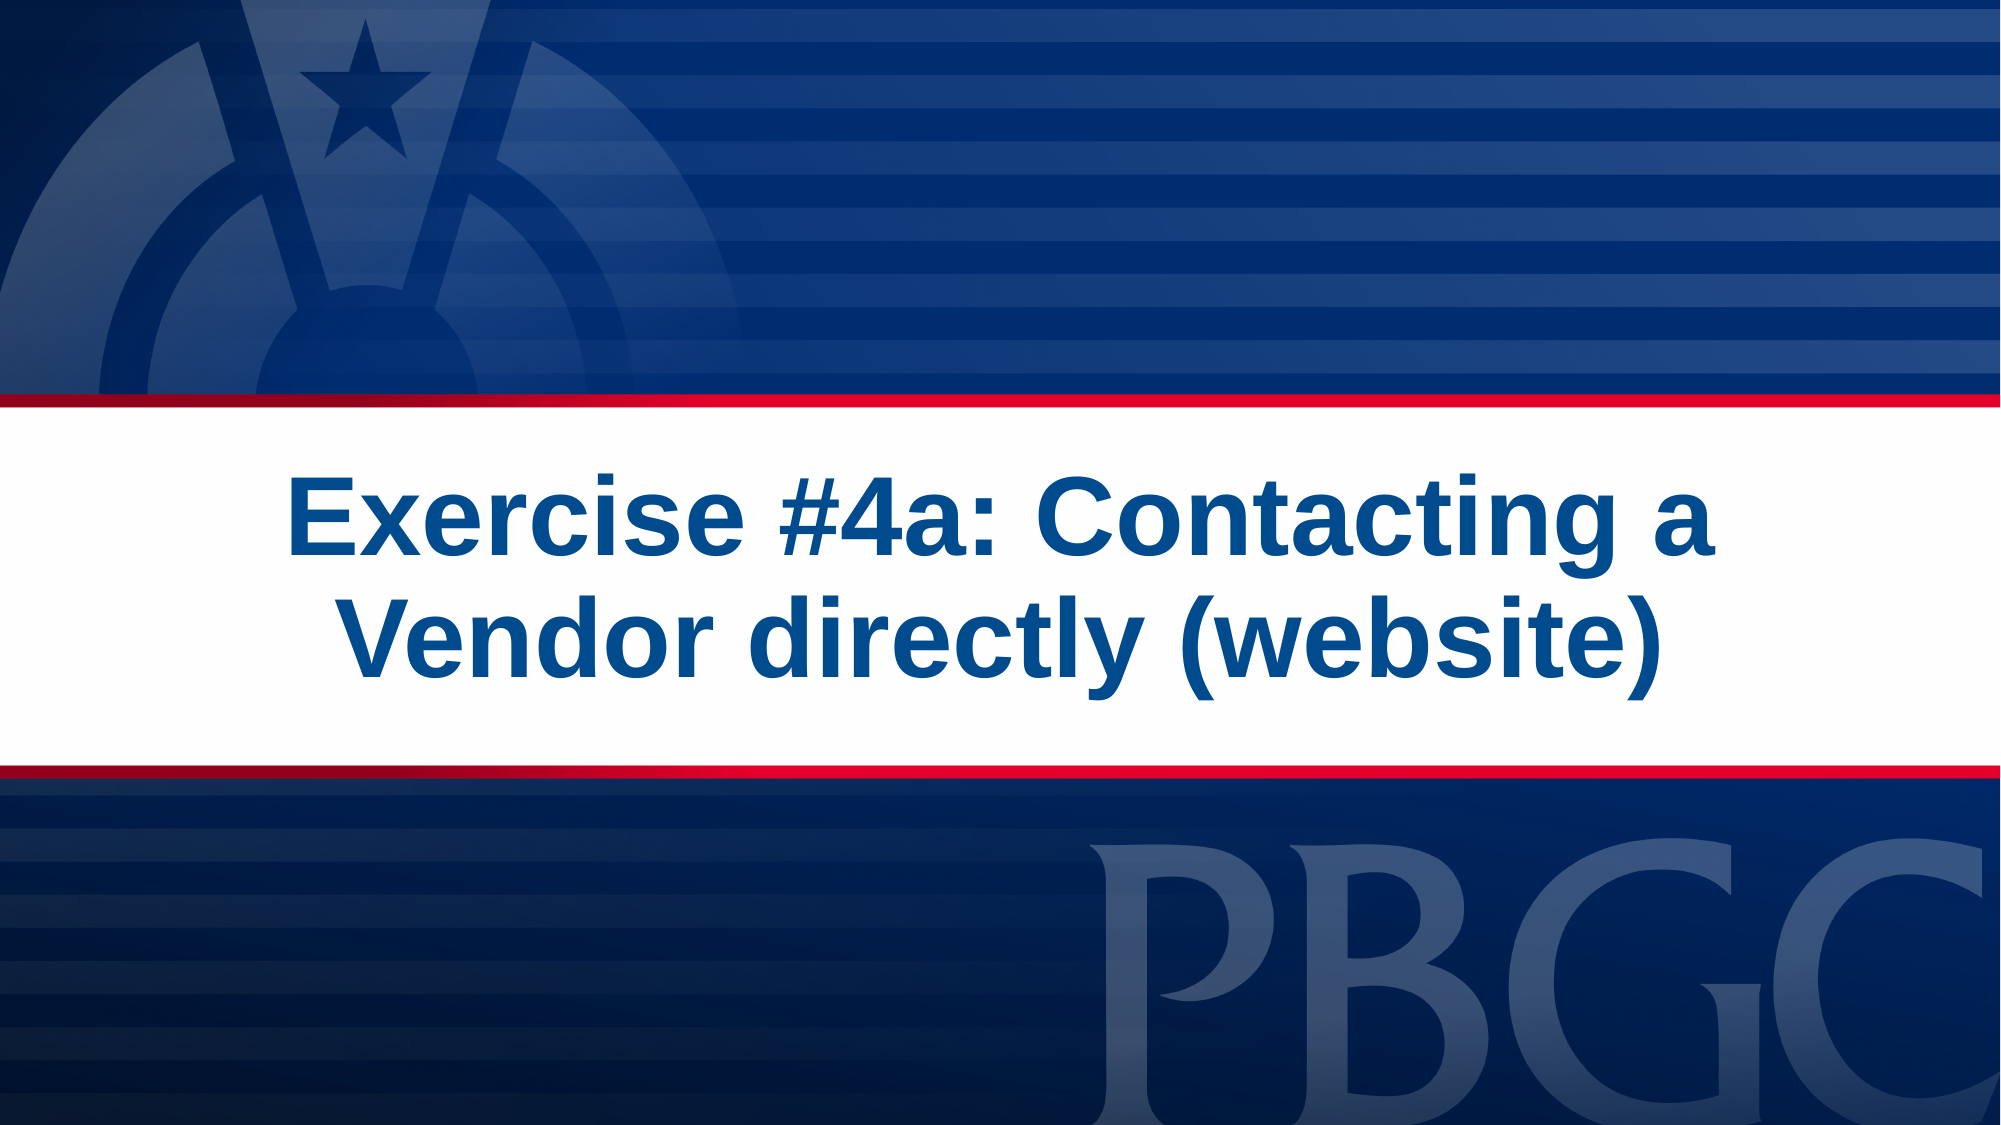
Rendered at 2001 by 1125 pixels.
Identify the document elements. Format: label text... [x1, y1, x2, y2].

picture [0, 0, 2001, 1125]
title Exercise #4a: Contacting a Vendor directly (website) [118, 462, 1882, 710]
